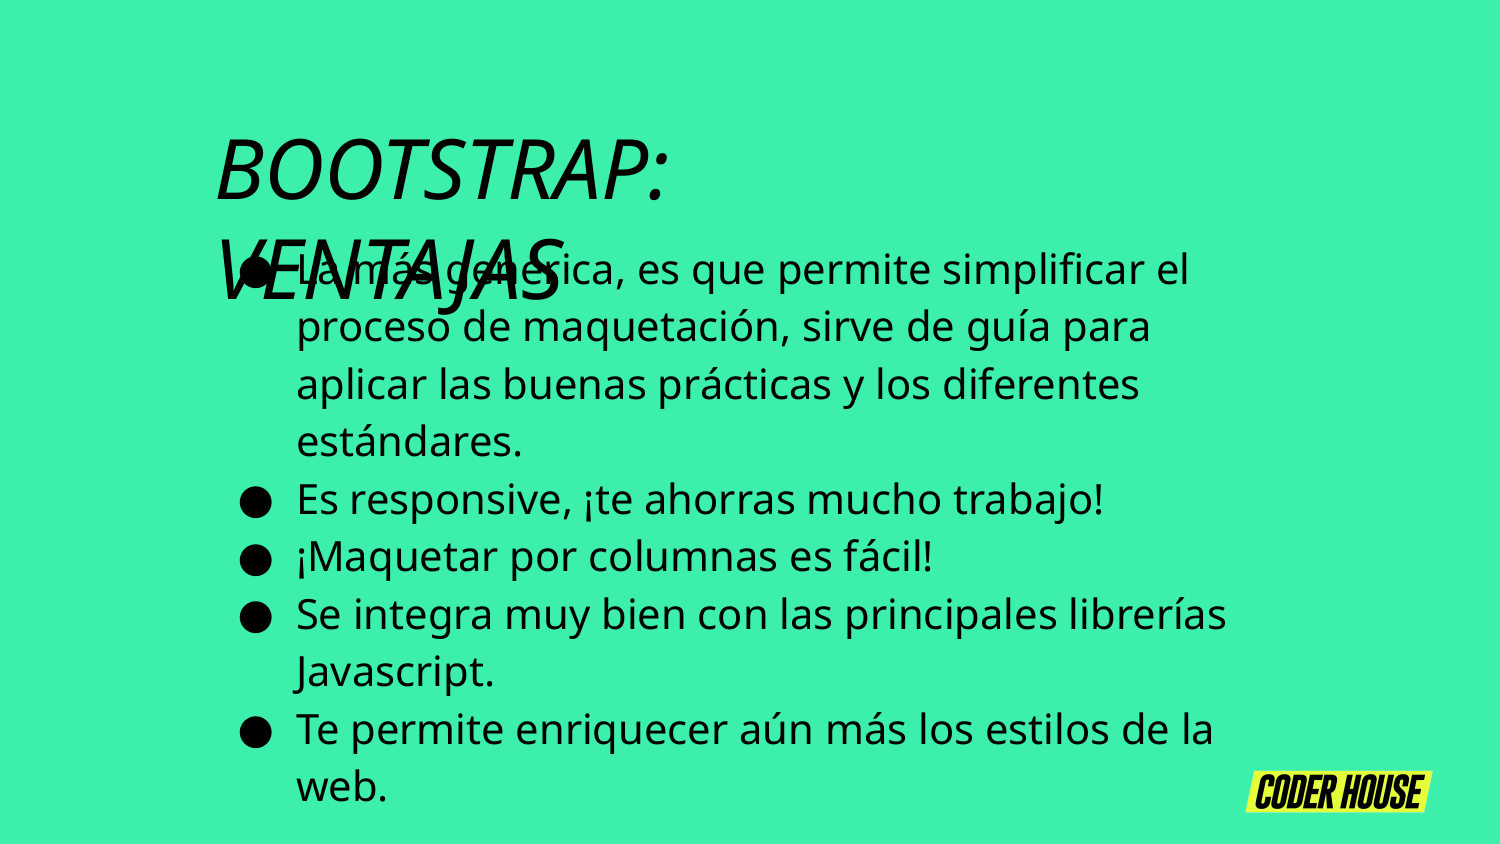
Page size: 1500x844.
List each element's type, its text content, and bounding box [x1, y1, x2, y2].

text_box BOOTSTRAP: VENTAJAS [199, 134, 982, 298]
picture [1241, 764, 1437, 819]
text_box La más genérica, es que permite simplificar el proceso de maquetación, sirve de guía para aplicar las buenas prácticas y los diferentes estándares. Es responsive, ¡te ahorras mucho trabajo! ¡Maquetar por columnas es fácil! Se integra muy bien con las principales librerías Javascript. Te permite enriquecer aún más los estilos de la web. [206, 434, 1301, 709]
